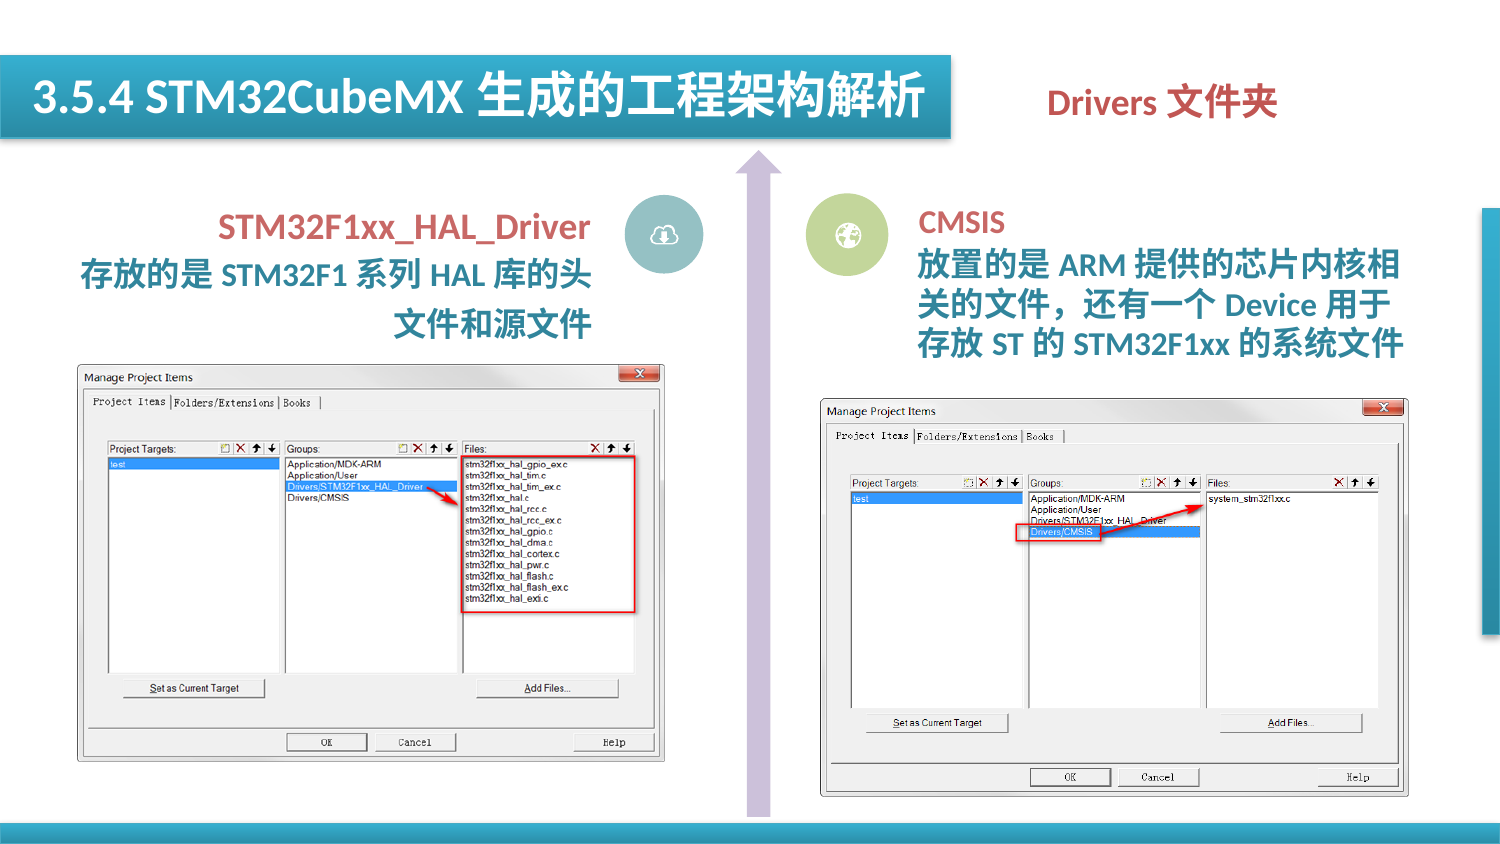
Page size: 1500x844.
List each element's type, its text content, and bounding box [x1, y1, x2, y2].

picture [77, 364, 665, 763]
text_box Drivers文件夹 [1032, 70, 1294, 131]
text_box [805, 193, 889, 277]
text_box STM32F1xx_HAL_Driver [202, 194, 606, 235]
text_box 3.5.4 STM32CubeMX生成的工程架构解析 [5, 55, 941, 131]
text_box 存放的是STM32F1系列HAL库的头文件和源文件 [53, 235, 608, 351]
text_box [624, 194, 704, 274]
text_box [0, 55, 951, 139]
picture [820, 397, 1409, 798]
text_box 放置的是ARM提供的芯片内核相关的文件，还有一个Device用于存放ST的STM32F1xx的系统文件 [902, 235, 1435, 370]
text_box [733, 148, 784, 819]
text_box CMSIS [904, 193, 1021, 235]
